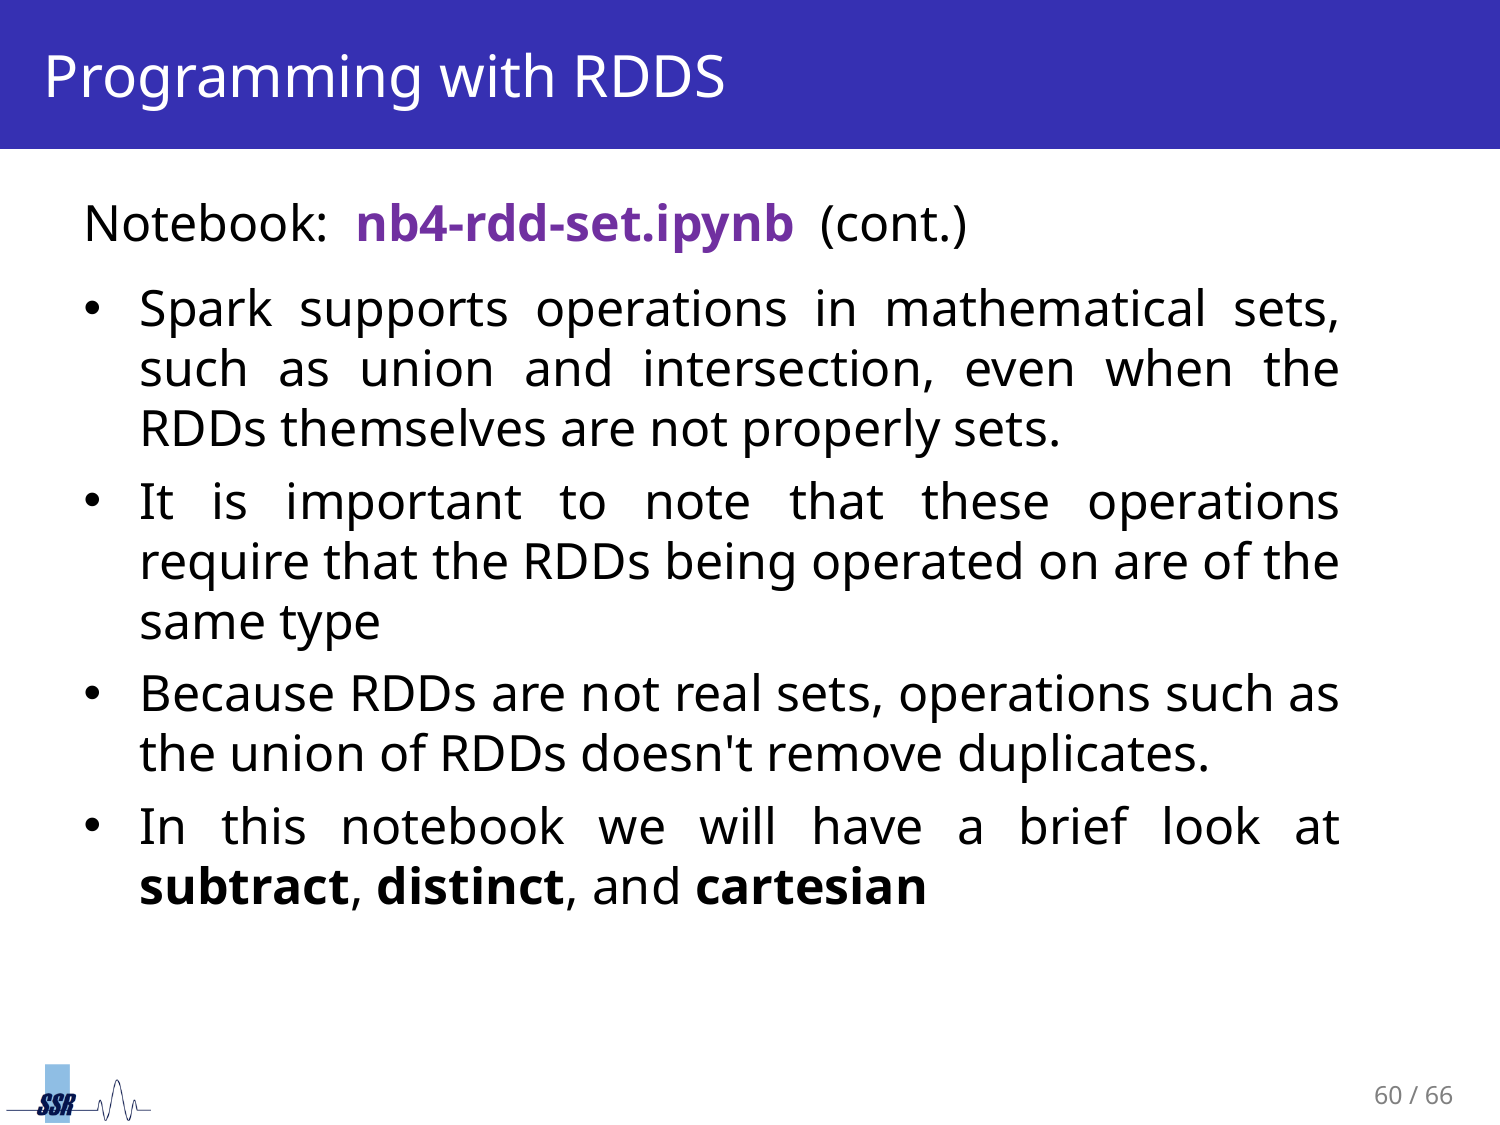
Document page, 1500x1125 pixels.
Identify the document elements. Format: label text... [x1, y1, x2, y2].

picture [1, 1062, 151, 1125]
title Programming with RDDS [0, 0, 1500, 151]
text_box Notebook: nb4-rdd-set.ipynb (cont.) Spark supports operations in mathematical sets, such as union and intersection, even when the RDDs themselves are not properly sets. It is important to note that these operations require that the RDDs being operated on are of the same type Because RDDs are not real sets, operations such as the union of RDDs doesn't remove duplicates. In this notebook we will have a brief look at subtract, distinct, and cartesian [68, 184, 1357, 922]
